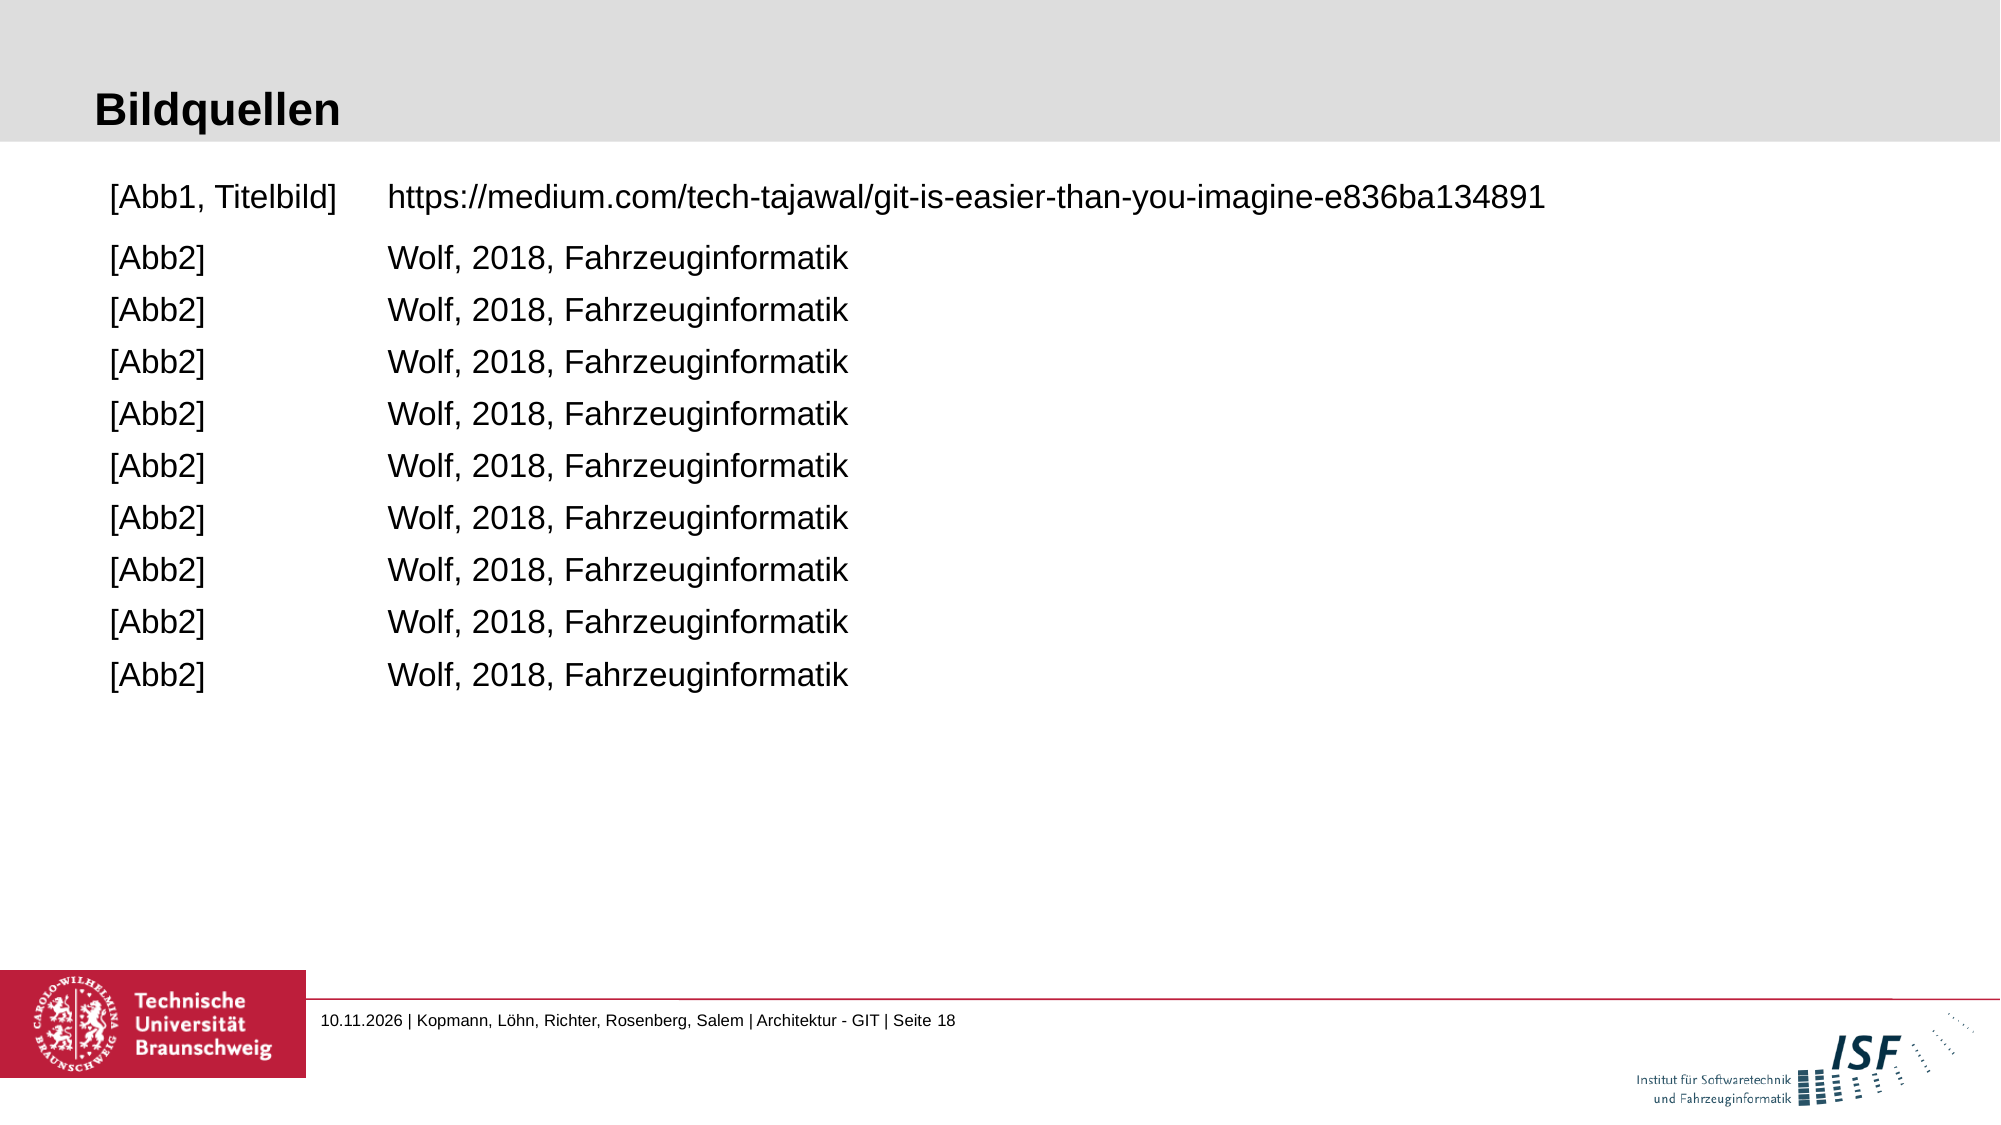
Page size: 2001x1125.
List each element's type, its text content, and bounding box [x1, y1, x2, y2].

table_cell Wolf, 2018, Fahrzeuginformatik [372, 544, 1926, 597]
title Bildquellen [94, 18, 1927, 135]
table_cell [Abb2] [95, 649, 372, 701]
picture [0, 970, 306, 1078]
table_cell [Abb2] [95, 440, 372, 492]
table_cell [Abb2] [95, 597, 372, 649]
table_cell Wolf, 2018, Fahrzeuginformatik [372, 649, 1926, 701]
table_header https://medium.com/tech-tajawal/git-is-easier-than-you-imagine-e836ba134891 [372, 171, 1926, 232]
table_cell [Abb2] [95, 388, 372, 440]
table_cell [Abb2] [95, 544, 372, 597]
table_cell Wolf, 2018, Fahrzeuginformatik [372, 232, 1926, 284]
table_cell Wolf, 2018, Fahrzeuginformatik [372, 597, 1926, 649]
table_cell Wolf, 2018, Fahrzeuginformatik [372, 284, 1926, 336]
table_cell [Abb2] [95, 232, 372, 284]
table_cell [Abb2] [95, 336, 372, 388]
table_cell Wolf, 2018, Fahrzeuginformatik [372, 336, 1926, 388]
table_cell [Abb2] [95, 492, 372, 544]
picture [1634, 1012, 1974, 1107]
table_cell [Abb2] [95, 284, 372, 336]
table_cell Wolf, 2018, Fahrzeuginformatik [372, 388, 1926, 440]
table_header [Abb1, Titelbild] [95, 171, 372, 232]
table_cell Wolf, 2018, Fahrzeuginformatik [372, 492, 1926, 544]
table_cell Wolf, 2018, Fahrzeuginformatik [372, 440, 1926, 492]
